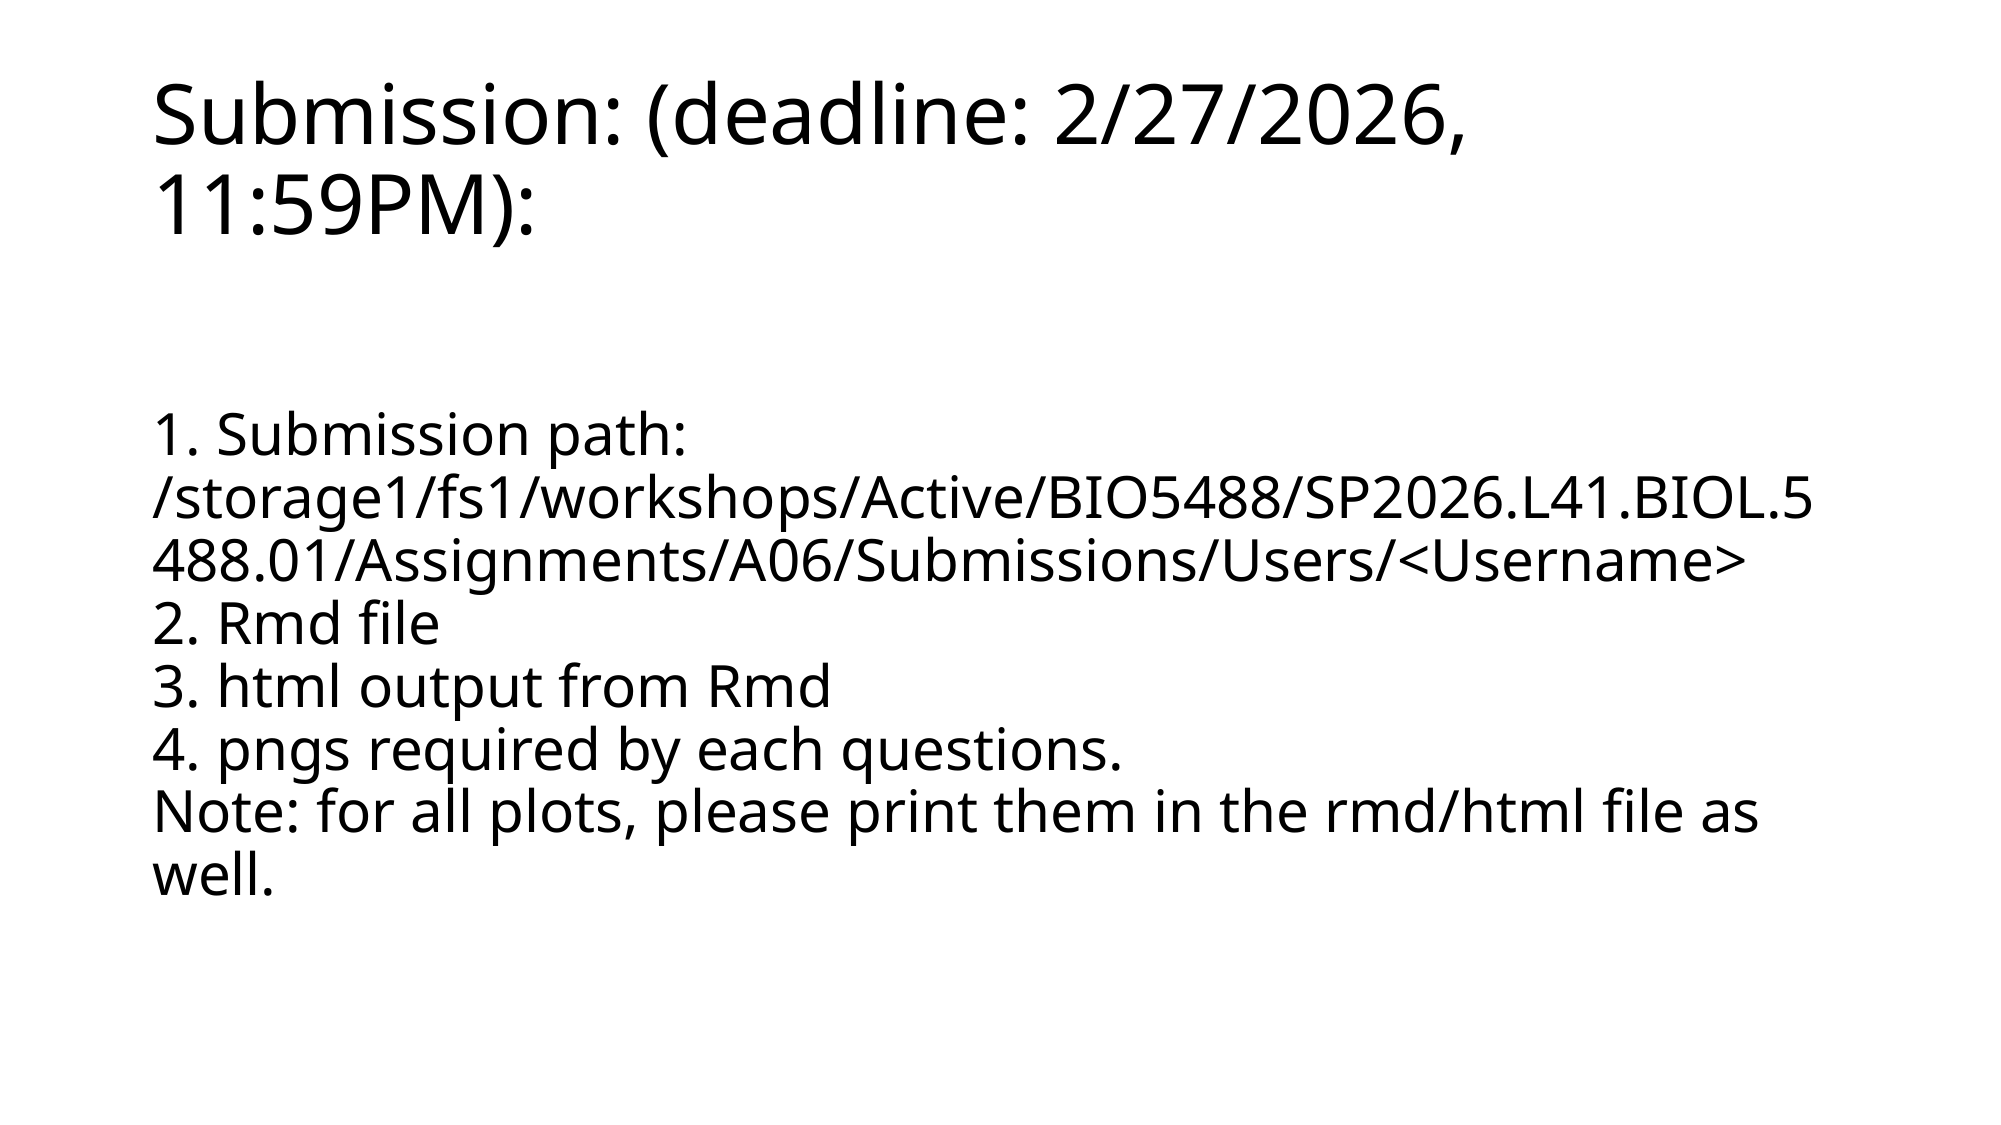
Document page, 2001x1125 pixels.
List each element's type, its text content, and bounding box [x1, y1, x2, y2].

title Submission: (deadline: 2/27/2026, 11:59PM): 1. Submission path: /storage1/fs1/workshops/Active/BIO5488/SP2026.L41.BIOL.5488.01/Assignments/A06/Submissions/Users/<Username> 2. Rmd file 3. html output from Rmd 4. pngs required by each questions. Note: for all plots, please print them in the rmd/html file as well. [137, 37, 1863, 944]
